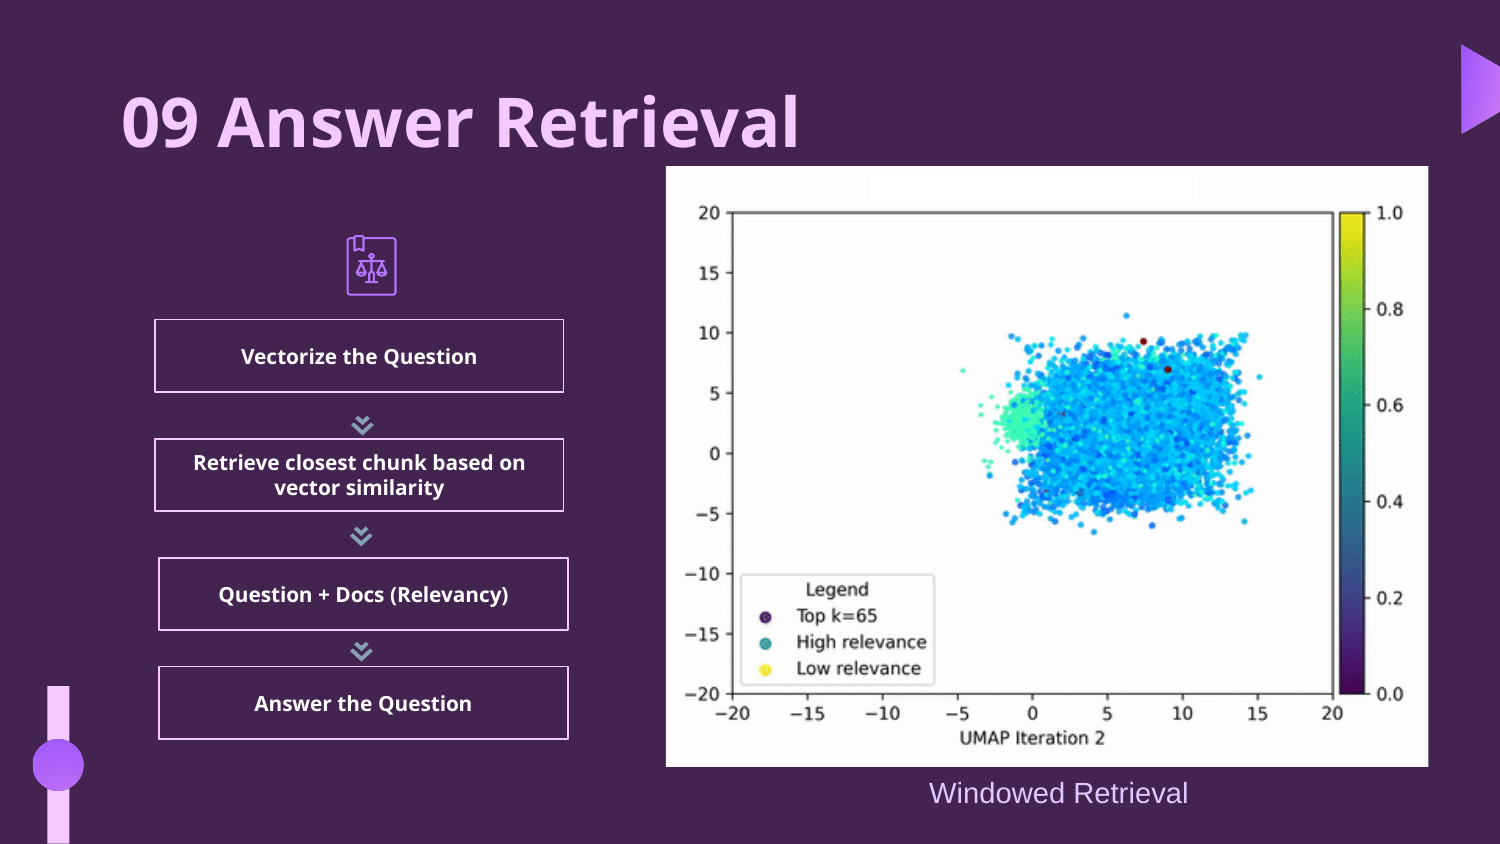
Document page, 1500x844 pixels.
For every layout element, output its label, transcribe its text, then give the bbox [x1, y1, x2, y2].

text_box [665, 166, 1429, 768]
picture [1423, 22, 1500, 133]
title 09 Answer Retrieval [106, 63, 1370, 158]
text_box Windowed Retrieval [914, 776, 1205, 817]
picture [32, 739, 84, 791]
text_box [154, 234, 569, 740]
